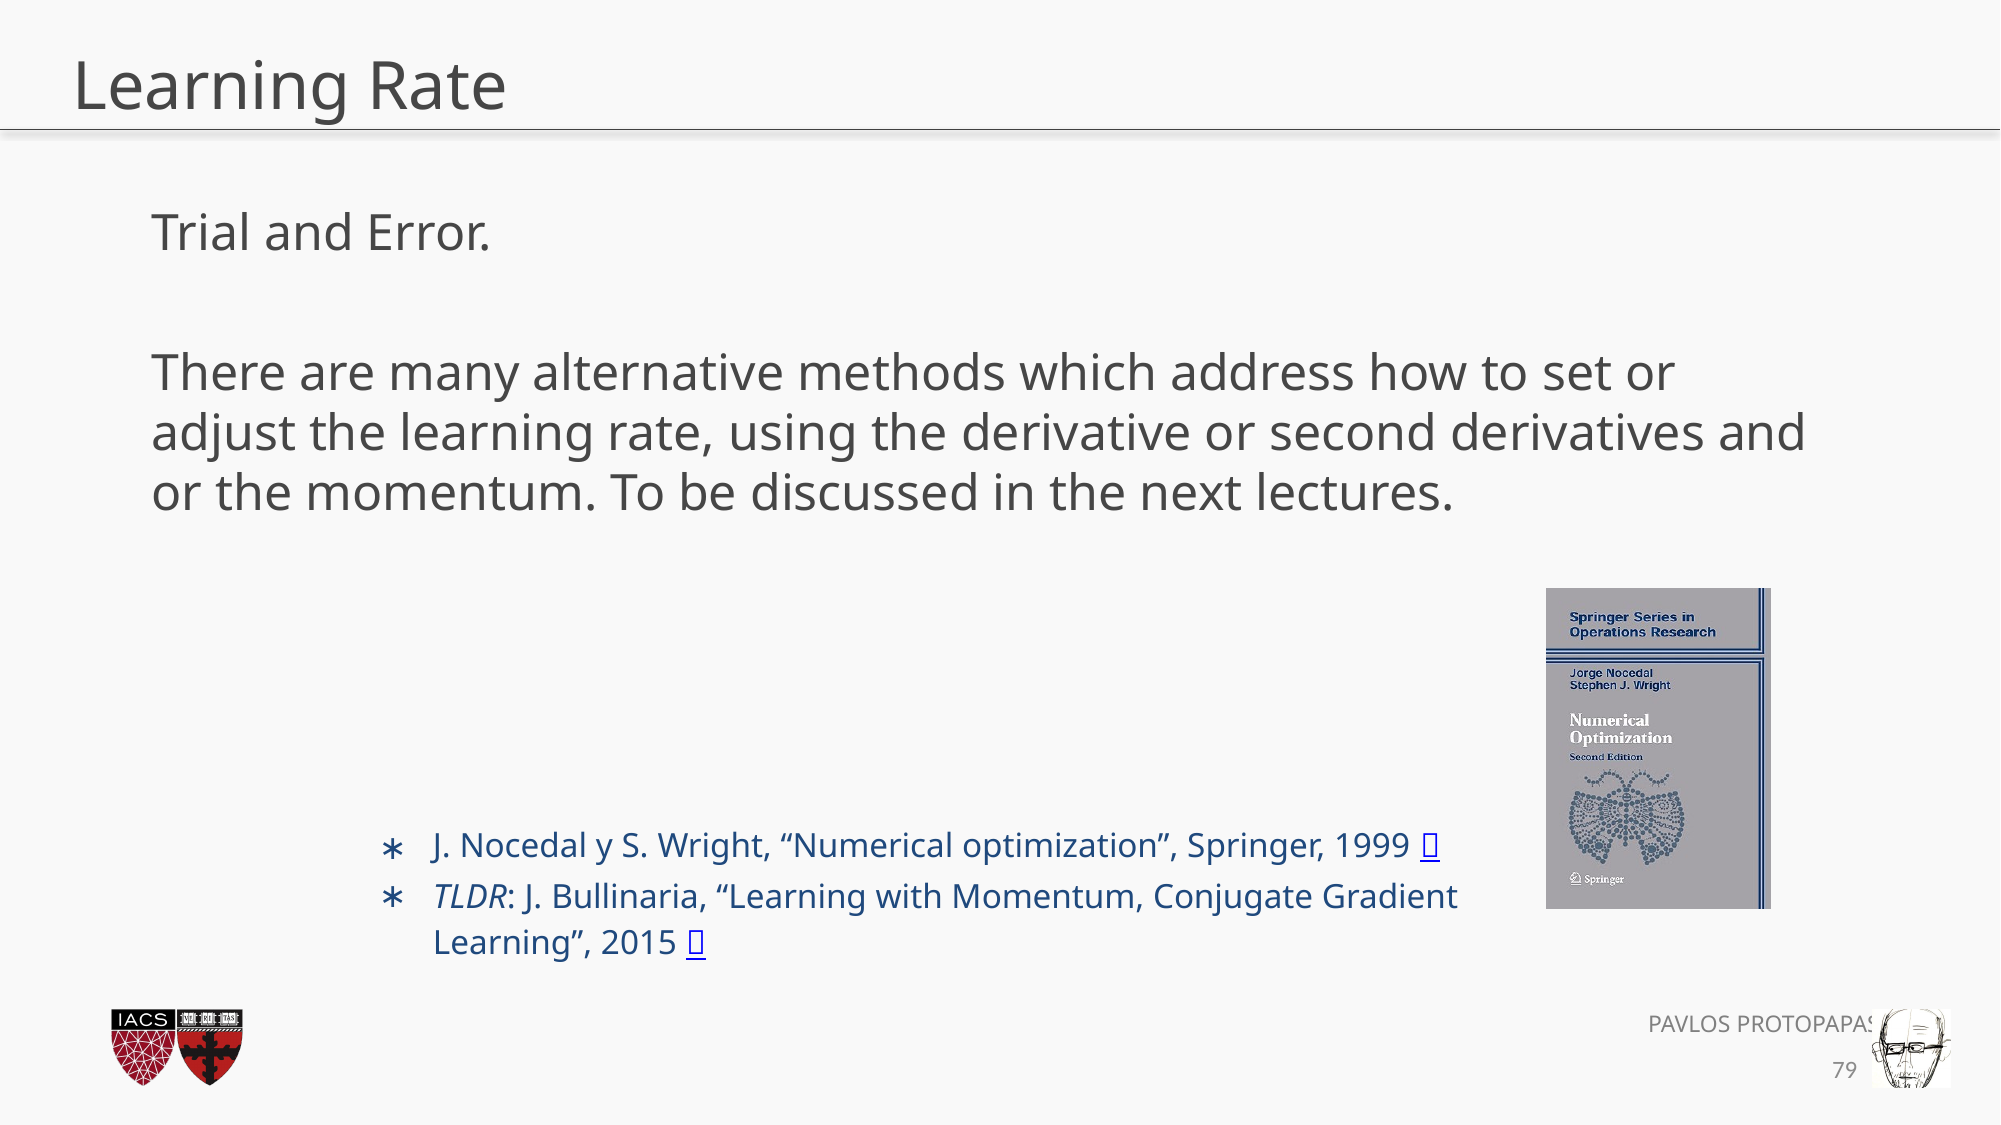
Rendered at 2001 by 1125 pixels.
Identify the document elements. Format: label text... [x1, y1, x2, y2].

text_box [342, 588, 1771, 1015]
picture [1872, 1009, 1951, 1088]
picture [109, 1009, 243, 1086]
slide_number 79 [1405, 1038, 1873, 1099]
title Learning Rate [57, 35, 1943, 162]
list Trial and Error. There are many alternative methods which address how to set or adjust the learning rate, using the derivative or second derivatives and or the momentum. To be discussed in the next lectures. [136, 193, 1831, 540]
